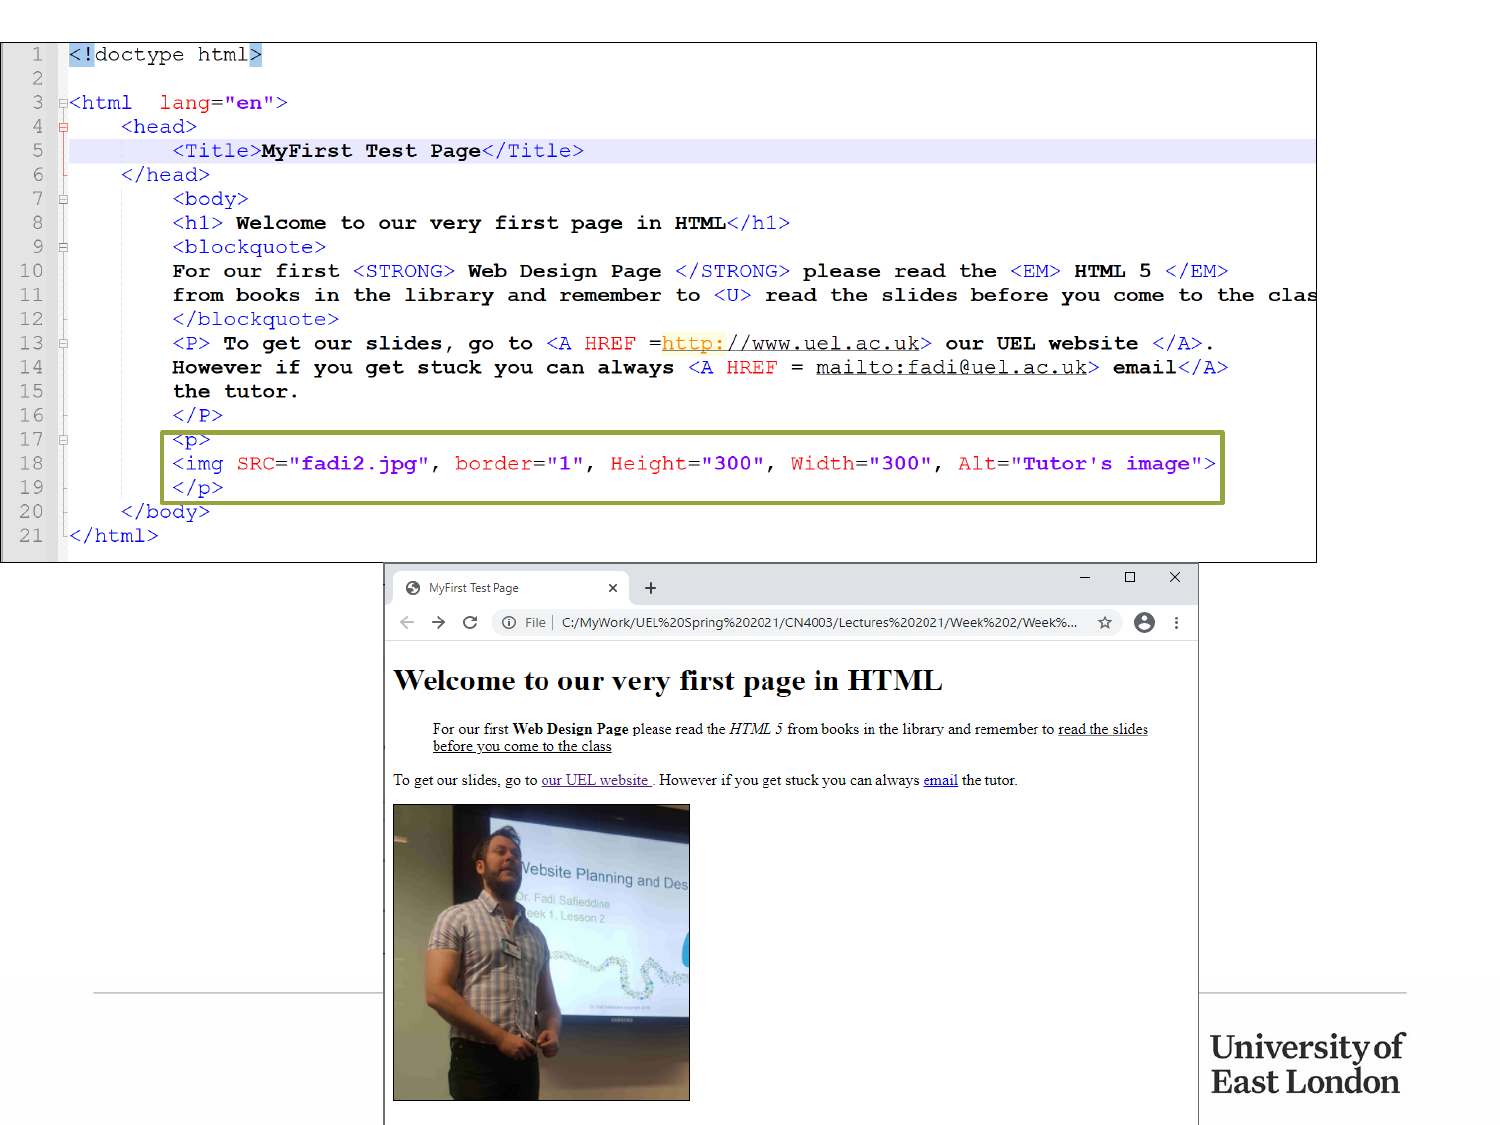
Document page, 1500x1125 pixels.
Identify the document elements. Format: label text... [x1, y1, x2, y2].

text_box 27 [1204, 1042, 1425, 1103]
picture [0, 42, 1500, 1125]
